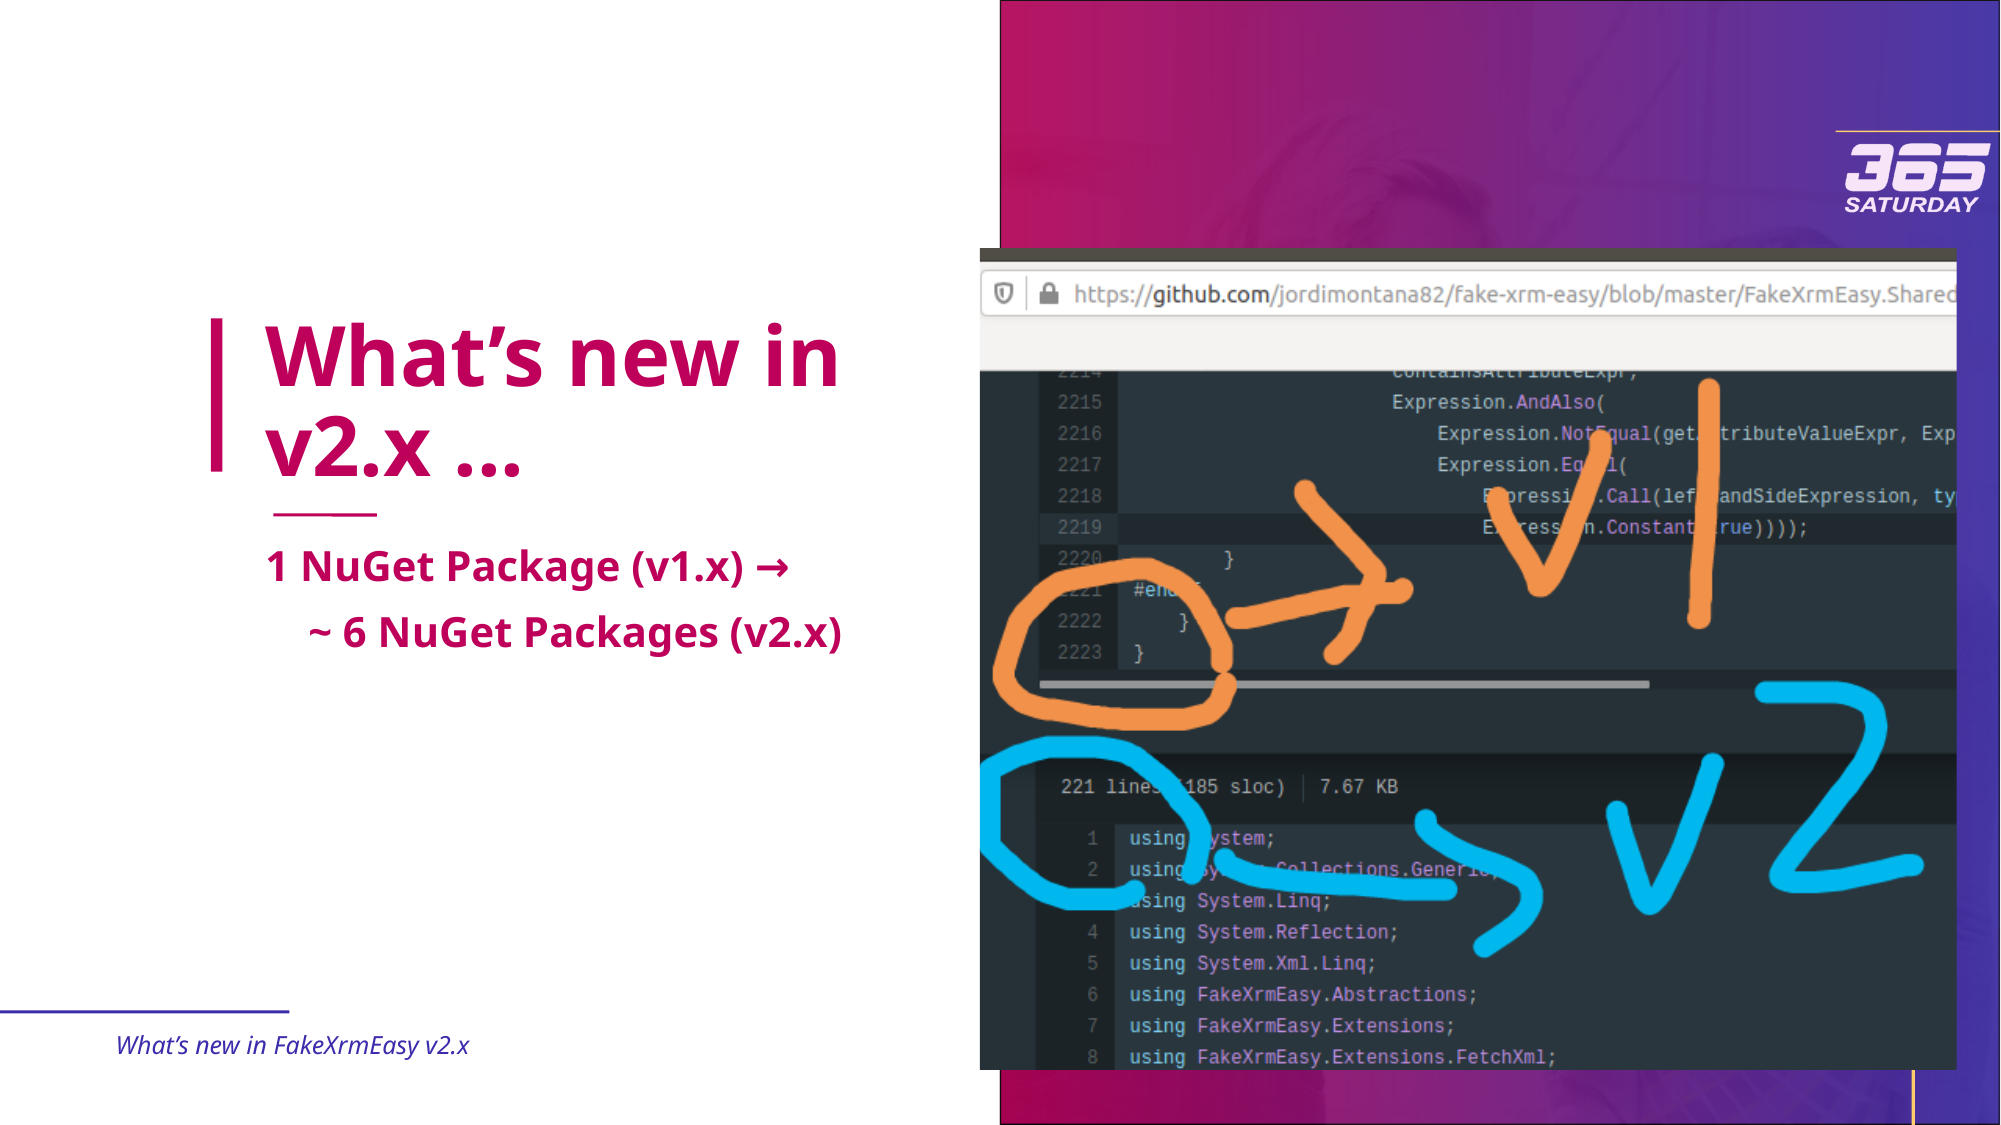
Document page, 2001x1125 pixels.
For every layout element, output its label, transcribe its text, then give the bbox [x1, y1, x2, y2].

text_box What’s new in v2.x ... [250, 278, 930, 531]
picture [0, 0, 1957, 1125]
text_box What’s new in FakeXrmEasy v2.x [100, 1014, 635, 1075]
text_box 1 NuGet Package (v1.x) → ~ 6 NuGet Packages (v2.x) [250, 538, 974, 735]
picture [1838, 135, 1994, 216]
